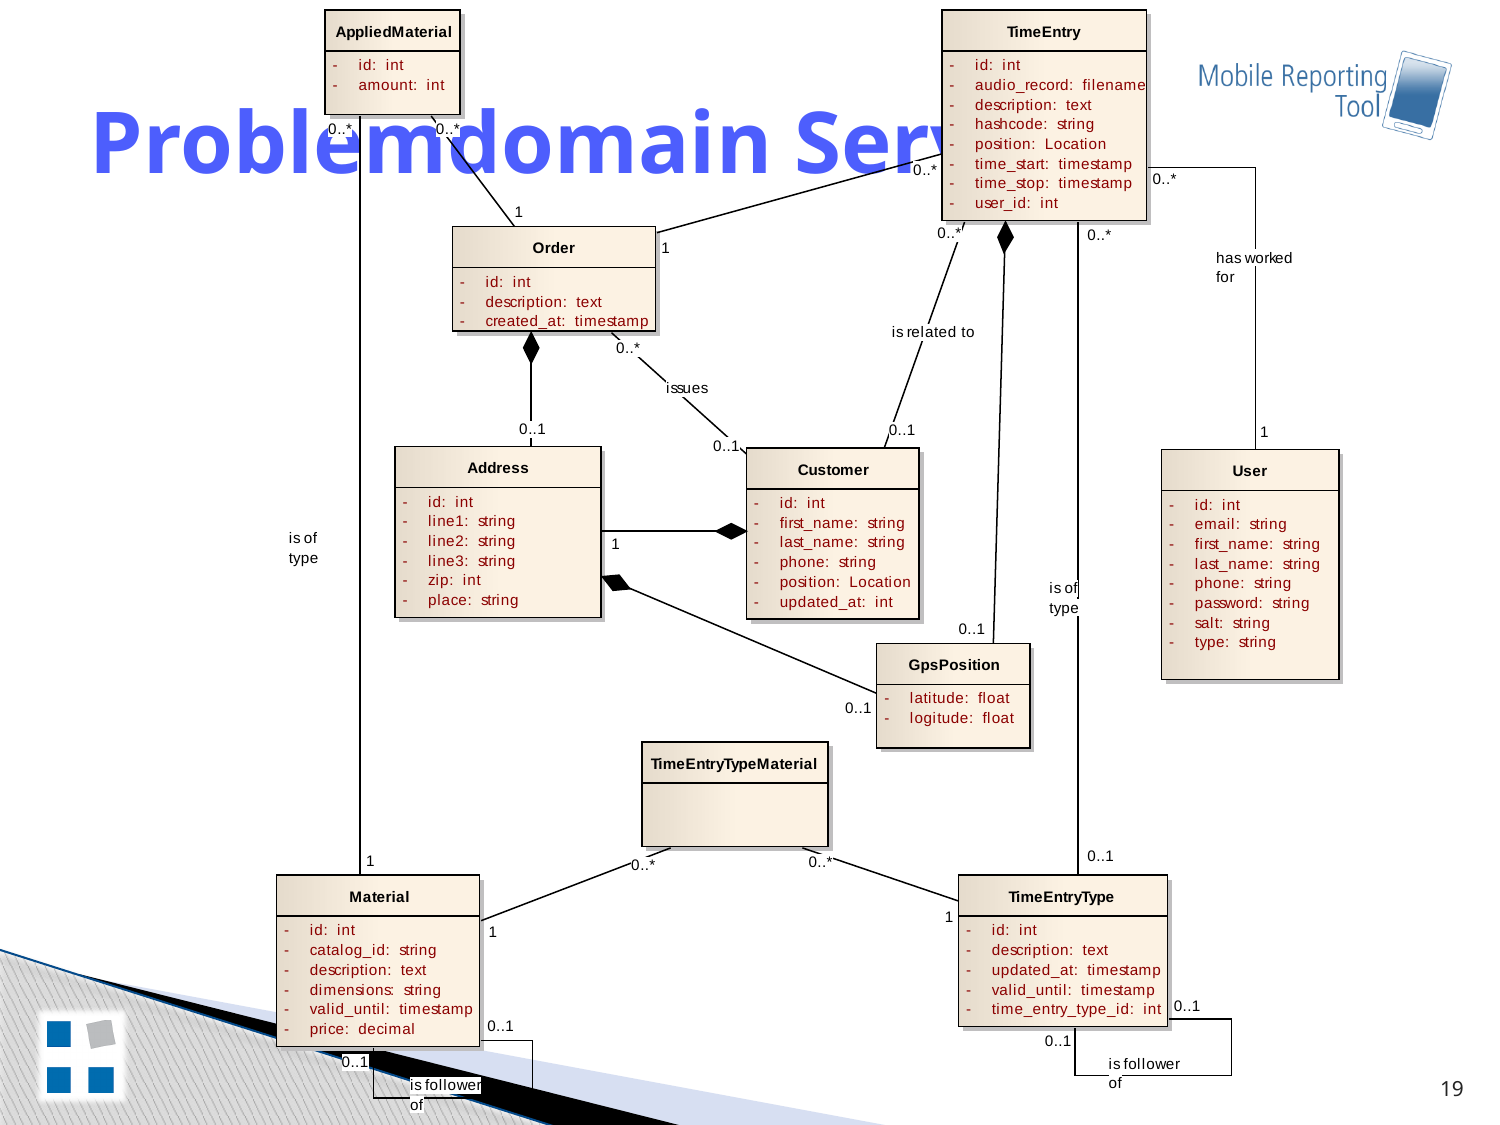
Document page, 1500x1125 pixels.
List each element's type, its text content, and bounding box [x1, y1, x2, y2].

picture [47, 1020, 117, 1093]
title Problemdomain Server [1359, 45, 1425, 233]
slide_number 19 [1418, 1051, 1479, 1112]
picture [265, 6, 1459, 1117]
title Problemdomain Server [75, 45, 259, 233]
